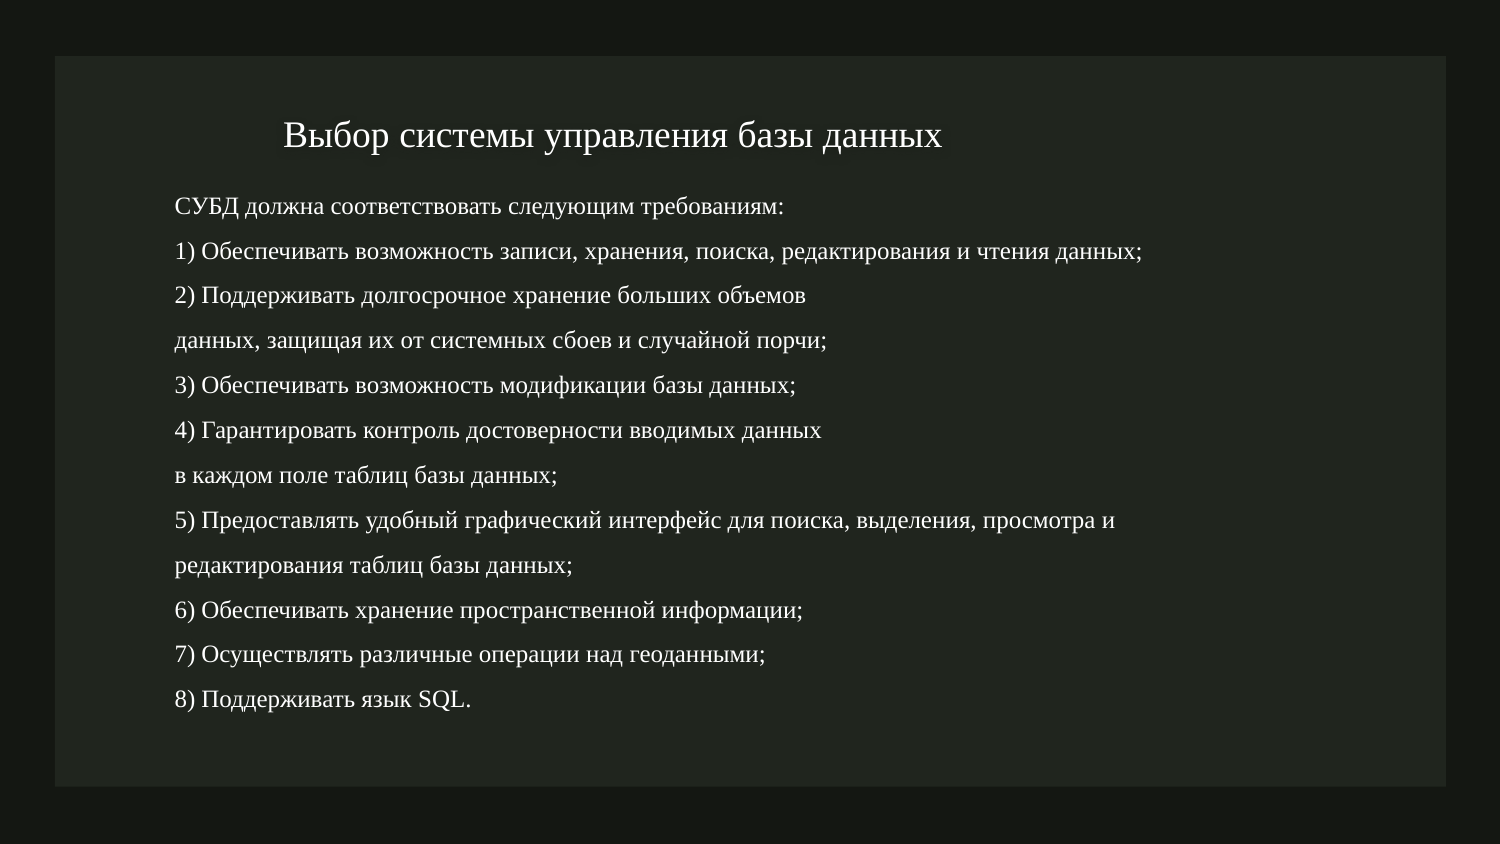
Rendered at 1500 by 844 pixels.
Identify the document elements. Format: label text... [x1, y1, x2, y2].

title Выбор системы управления базы данных [118, 72, 1382, 167]
text_box СУБД должна соответствовать следующим требованиям: 1) Обеспечивать возможность записи, хранения, поиска, редактирования и чтения данных; 2) Поддерживать долгосрочное хранение больших объемов данных, защищая их от системных сбоев и случайной порчи; 3) Обеспечивать возможность модификации базы данных; 4) Гарантировать контроль достоверности вводимых данных в каждом поле таблиц базы данных; 5) Предоставлять удобный графический интерфейс для поиска, выделения, просмотра и редактирования таблиц базы данных; 6) Обеспечивать хранение пространственной информации; 7) Осуществлять различные операции над геоданными; 8) Поддерживать язык SQL. [159, 166, 1265, 773]
